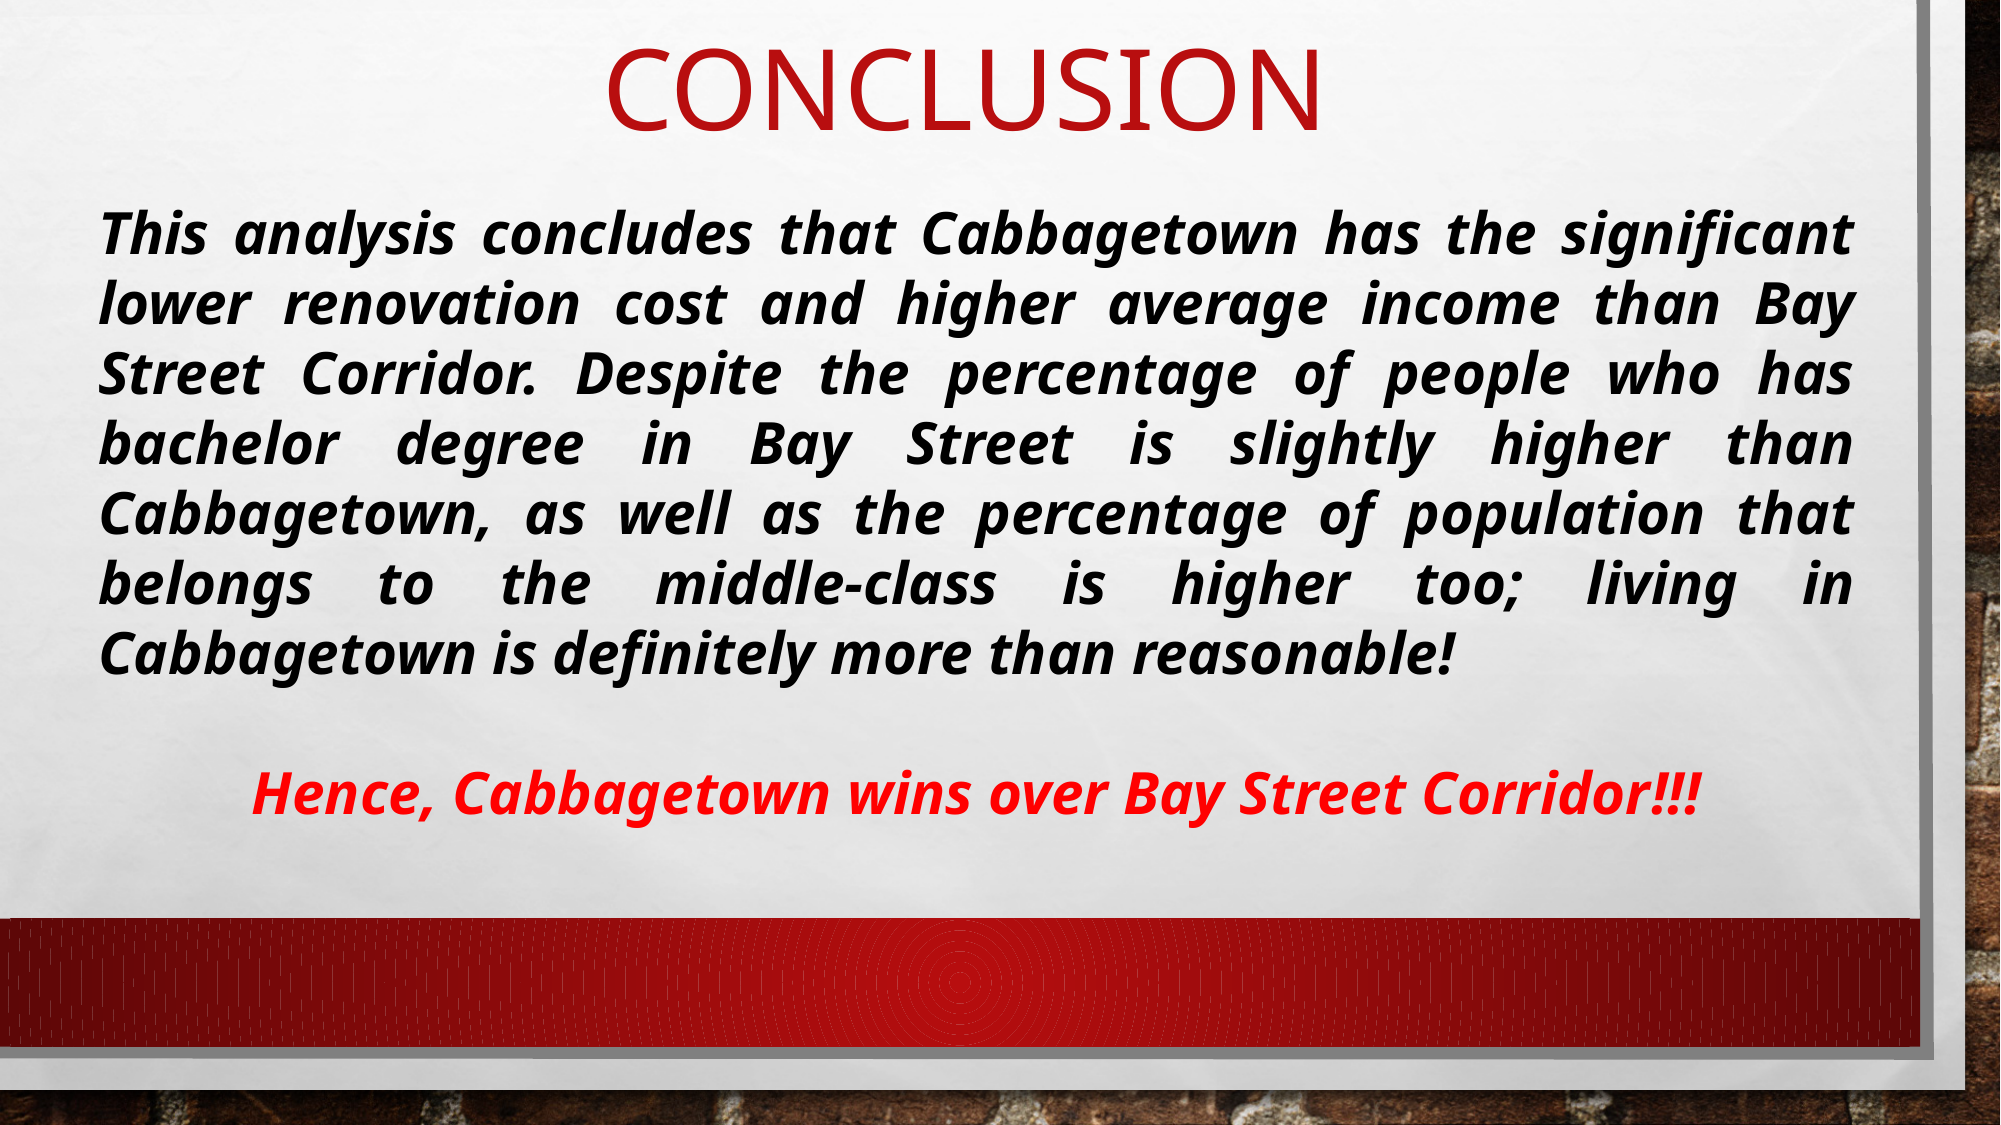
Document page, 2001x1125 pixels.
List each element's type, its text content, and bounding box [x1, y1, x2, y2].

text_box This analysis concludes that Cabbagetown has the significant lower renovation cost and higher average income than Bay Street Corridor. Despite the percentage of people who has bachelor degree in Bay Street is slightly higher than Cabbagetown, as well as the percentage of population that belongs to the middle-class is higher too; living in Cabbagetown is definitely more than reasonable! Hence, Cabbagetown wins over Bay Street Corridor!!! [83, 188, 1870, 834]
picture [0, 0, 2000, 1125]
title conclusion [112, 0, 1818, 188]
